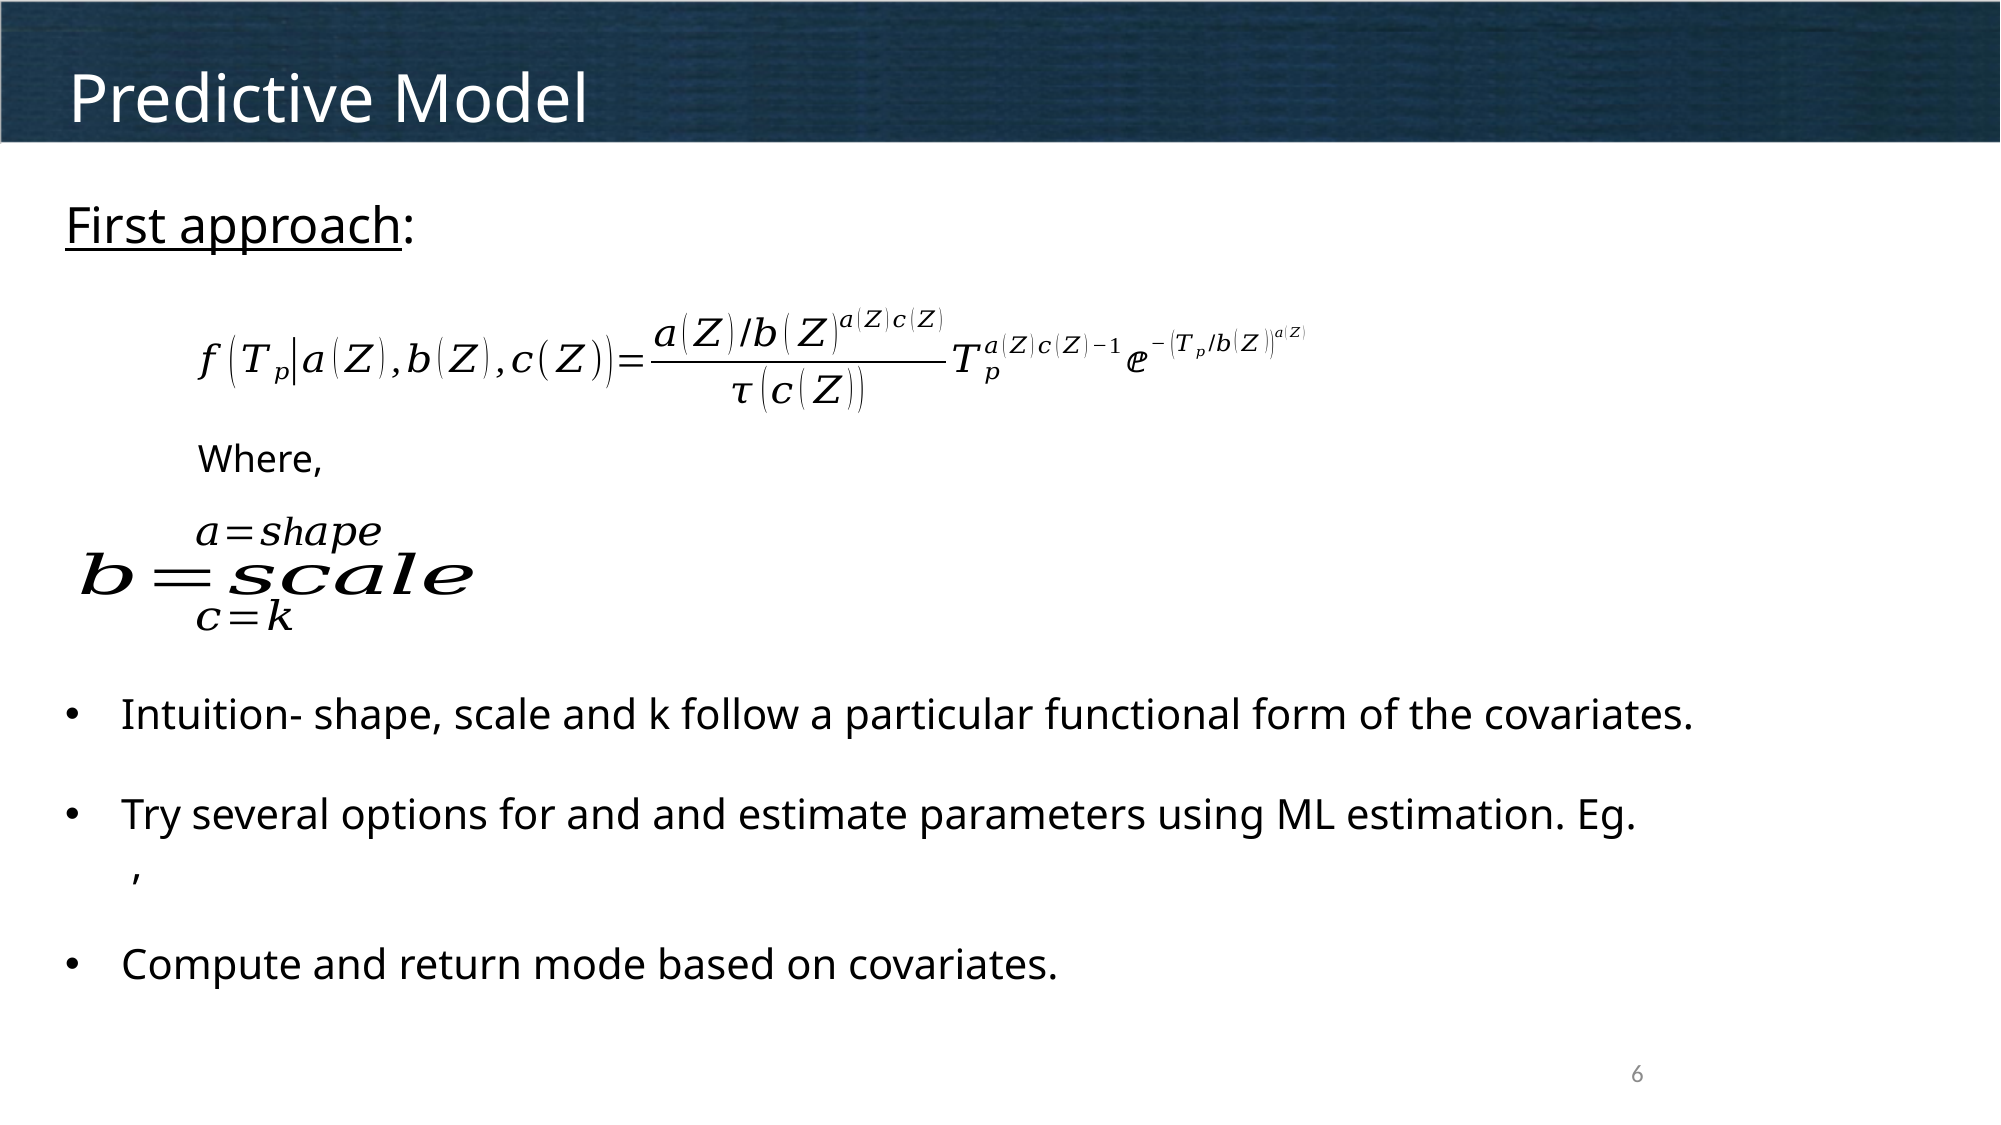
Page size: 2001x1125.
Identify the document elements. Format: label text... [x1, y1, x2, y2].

picture [0, 0, 2000, 144]
text_box First approach: [50, 186, 693, 307]
text_box Where, [183, 427, 403, 577]
slide_number 6 [1412, 1042, 1863, 1103]
